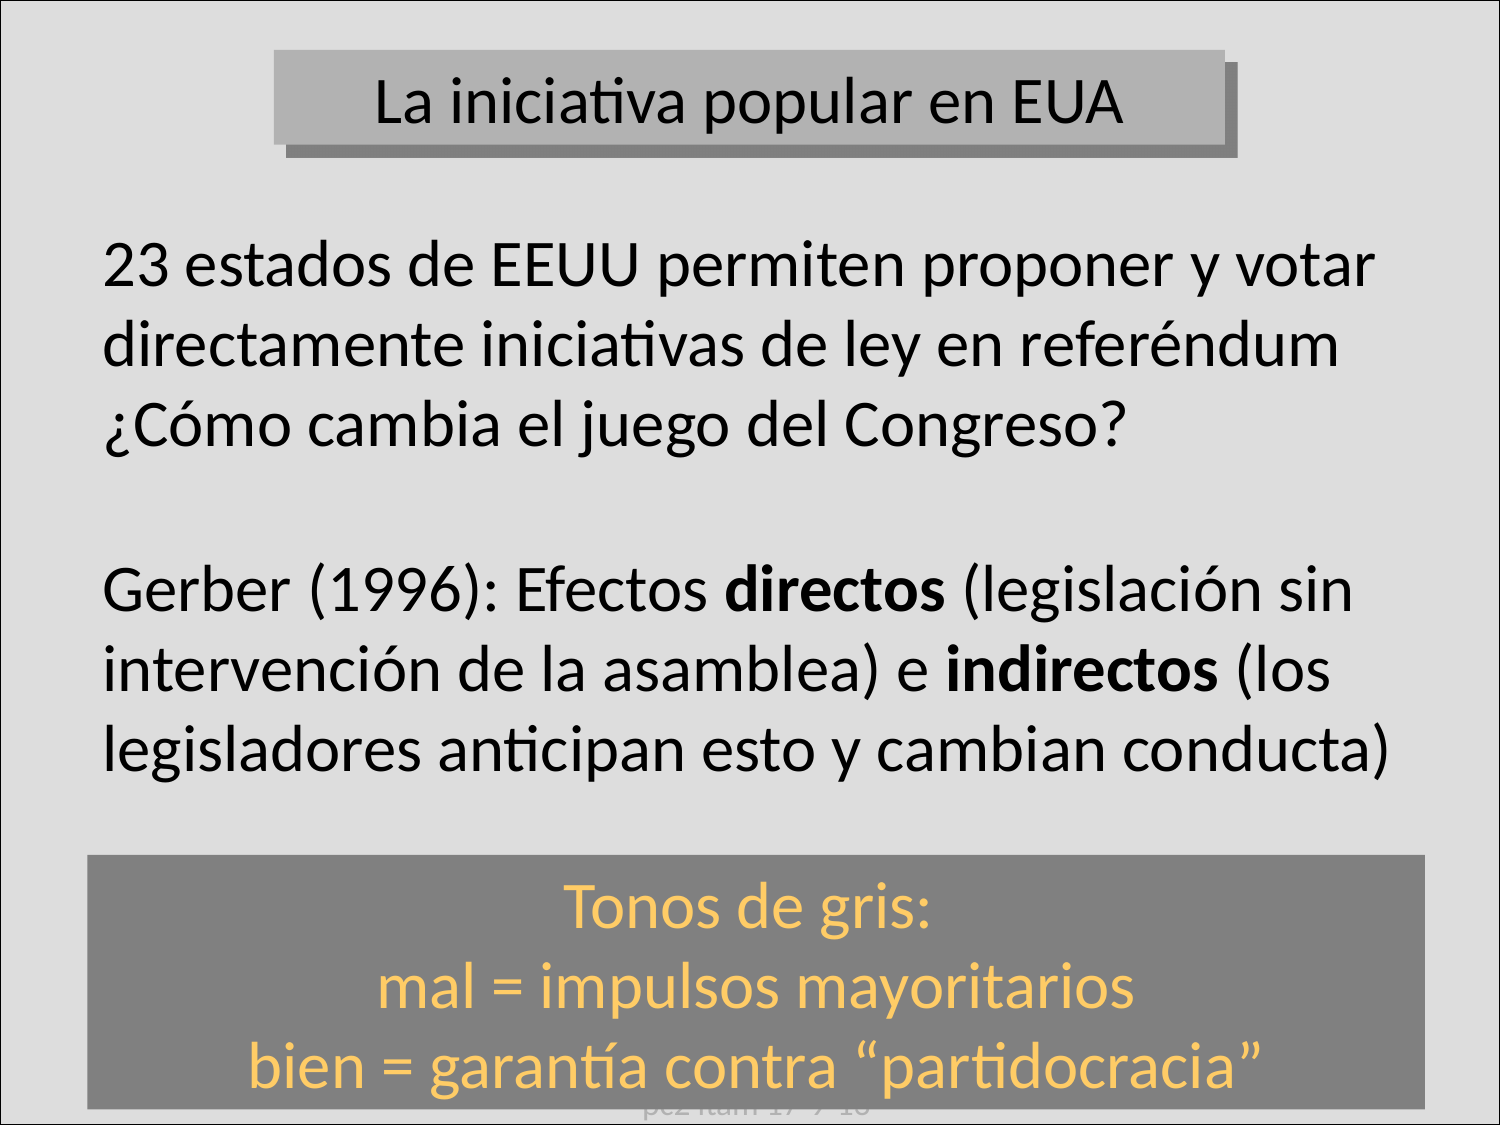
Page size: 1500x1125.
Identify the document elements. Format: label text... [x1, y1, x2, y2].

text_box La iniciativa popular en EUA [273, 49, 1225, 145]
text_box Gerber (1996): Efectos directos (legislación sin intervención de la asamblea) e indirectos (los legisladores anticipan esto y cambian conducta) [87, 537, 1450, 793]
text_box 23 estados de EEUU permiten proponer y votar directamente iniciativas de ley en referéndum ¿Cómo cambia el juego del Congreso? [87, 212, 1425, 468]
text_box Tonos de gris: mal = impulsos mayoritarios bien = garantía contra “partidocracia” [87, 854, 1425, 1110]
